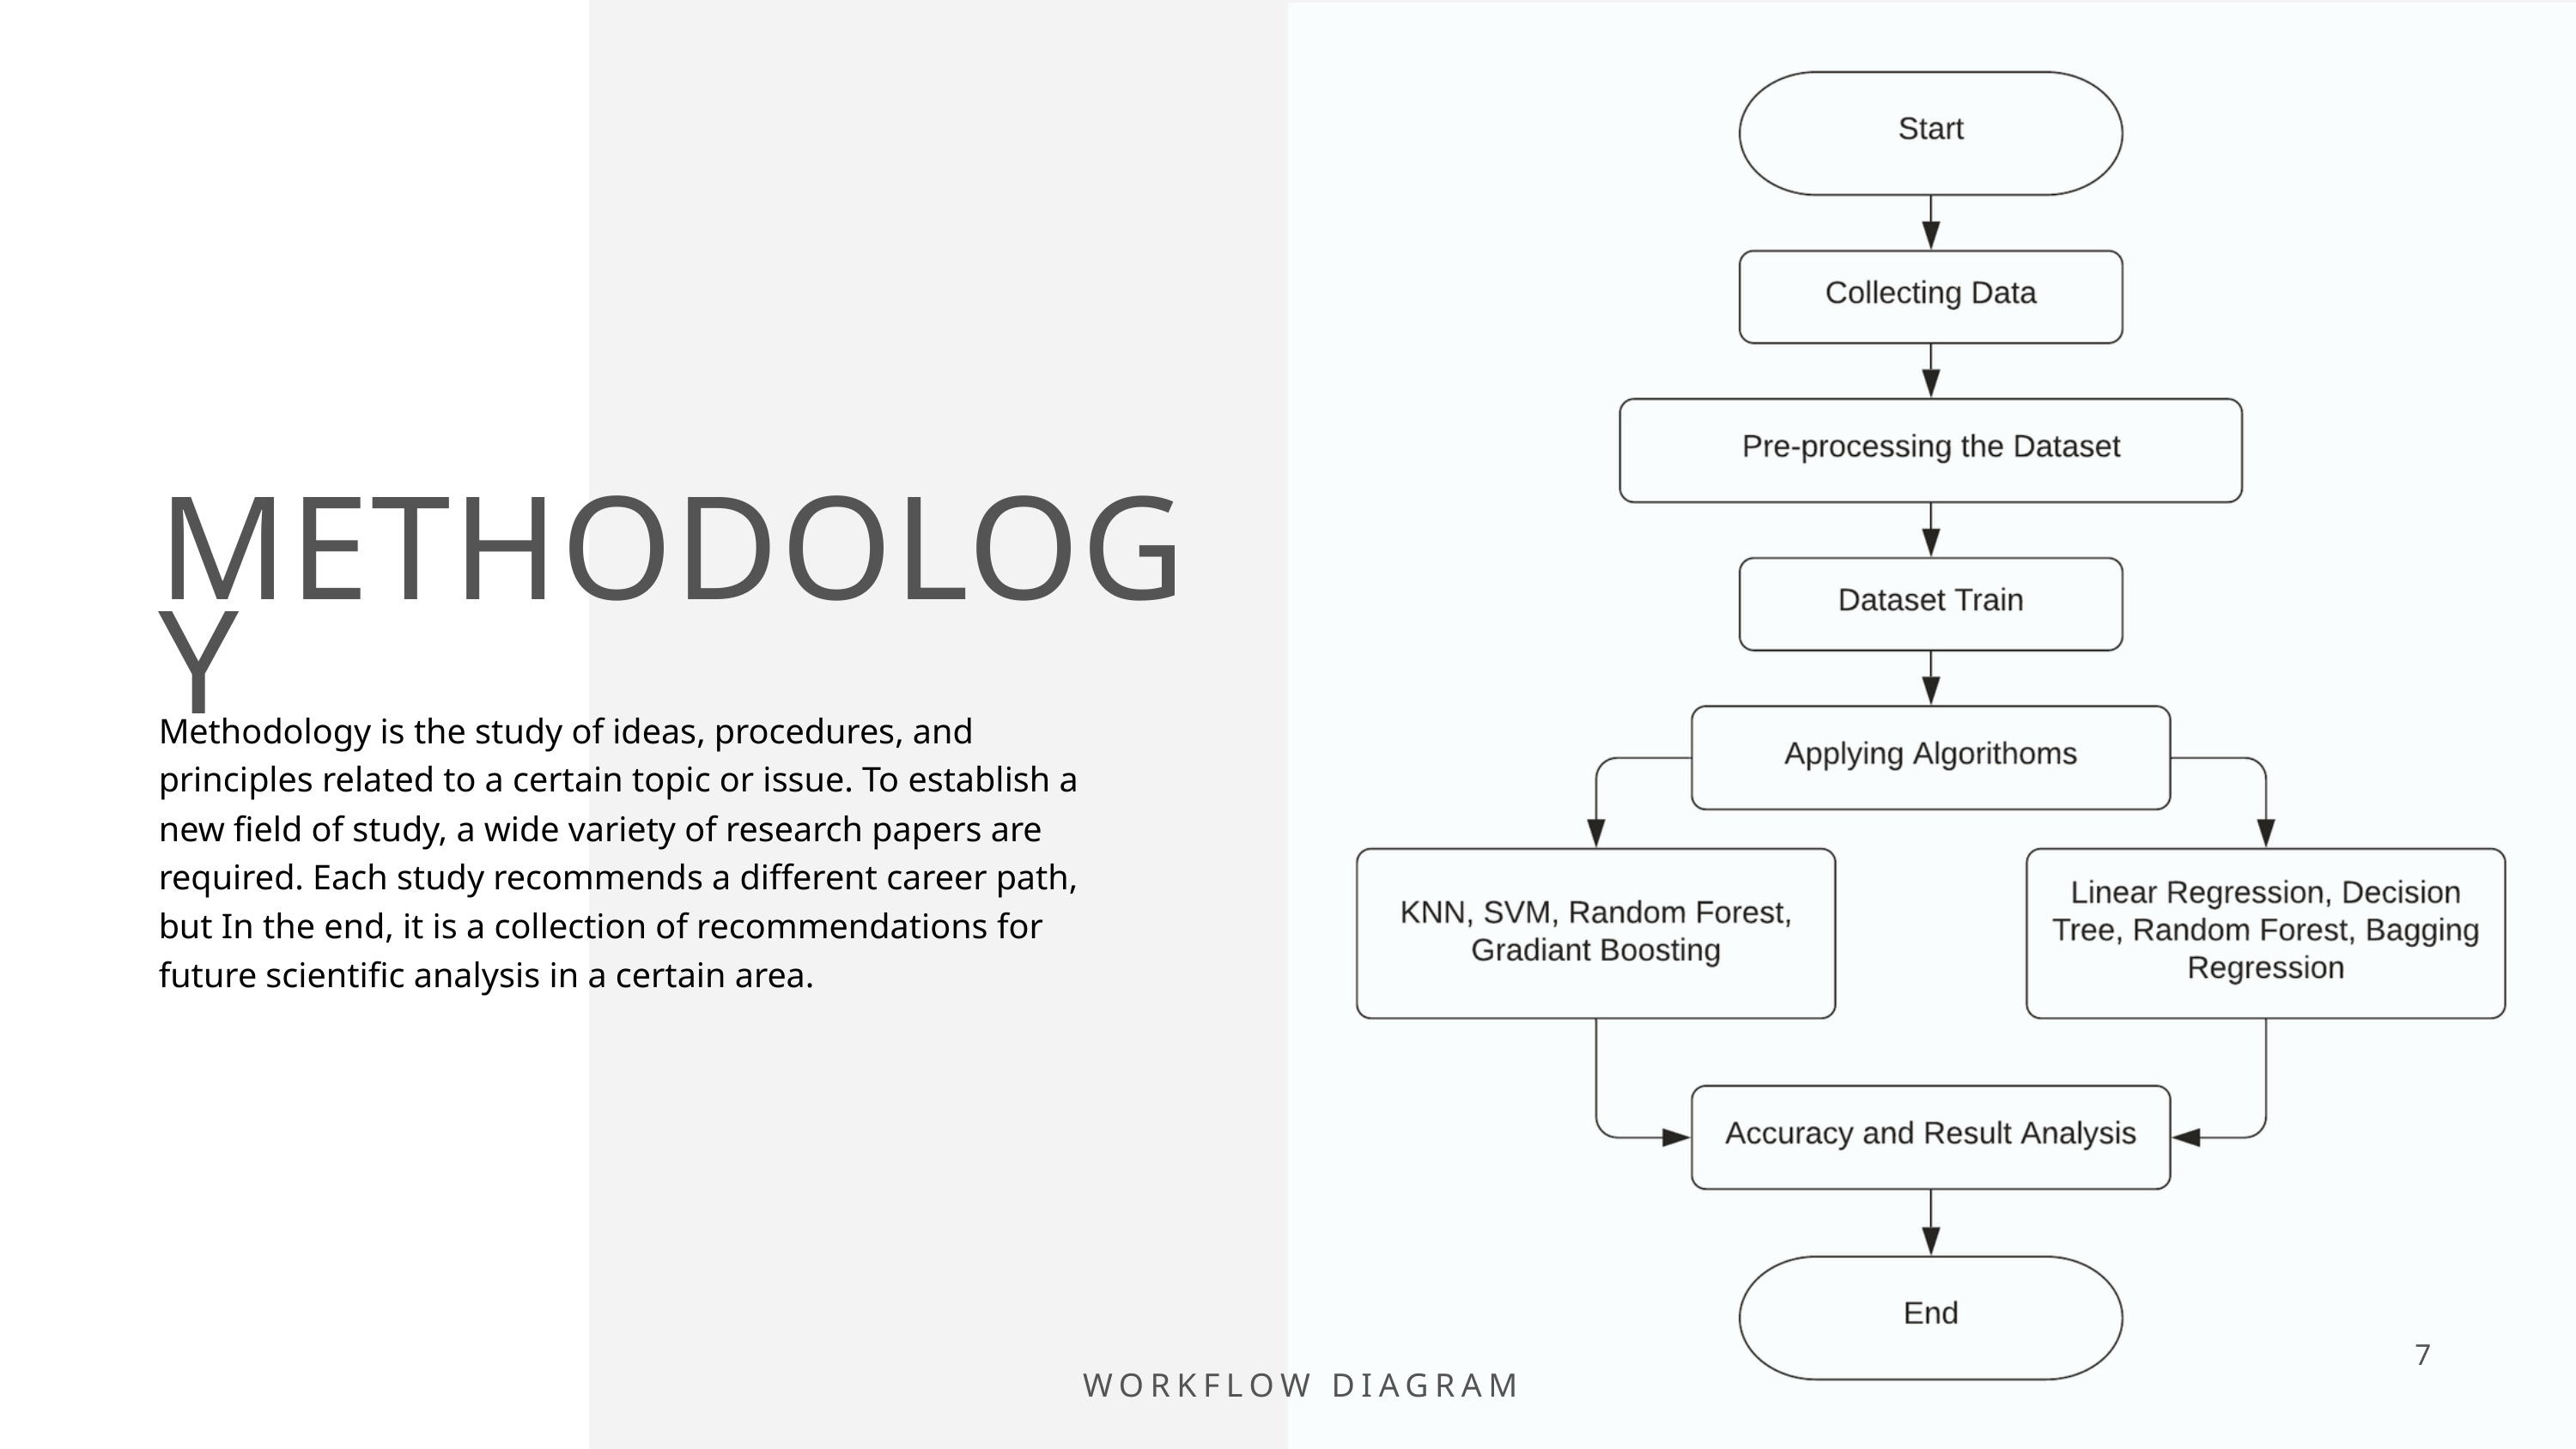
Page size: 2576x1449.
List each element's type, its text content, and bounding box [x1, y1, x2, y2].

text_box Methodology is the study of ideas, procedures, and principles related to a certain topic or issue. To establish a new field of study, a wide variety of research papers are required. Each study recommends a different career path, but In the end, it is a collection of recommendations for future scientific analysis in a certain area. [158, 701, 583, 995]
picture [1287, 3, 2576, 1449]
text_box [588, 0, 2576, 1449]
text_box METHODOLOGY [158, 513, 583, 701]
